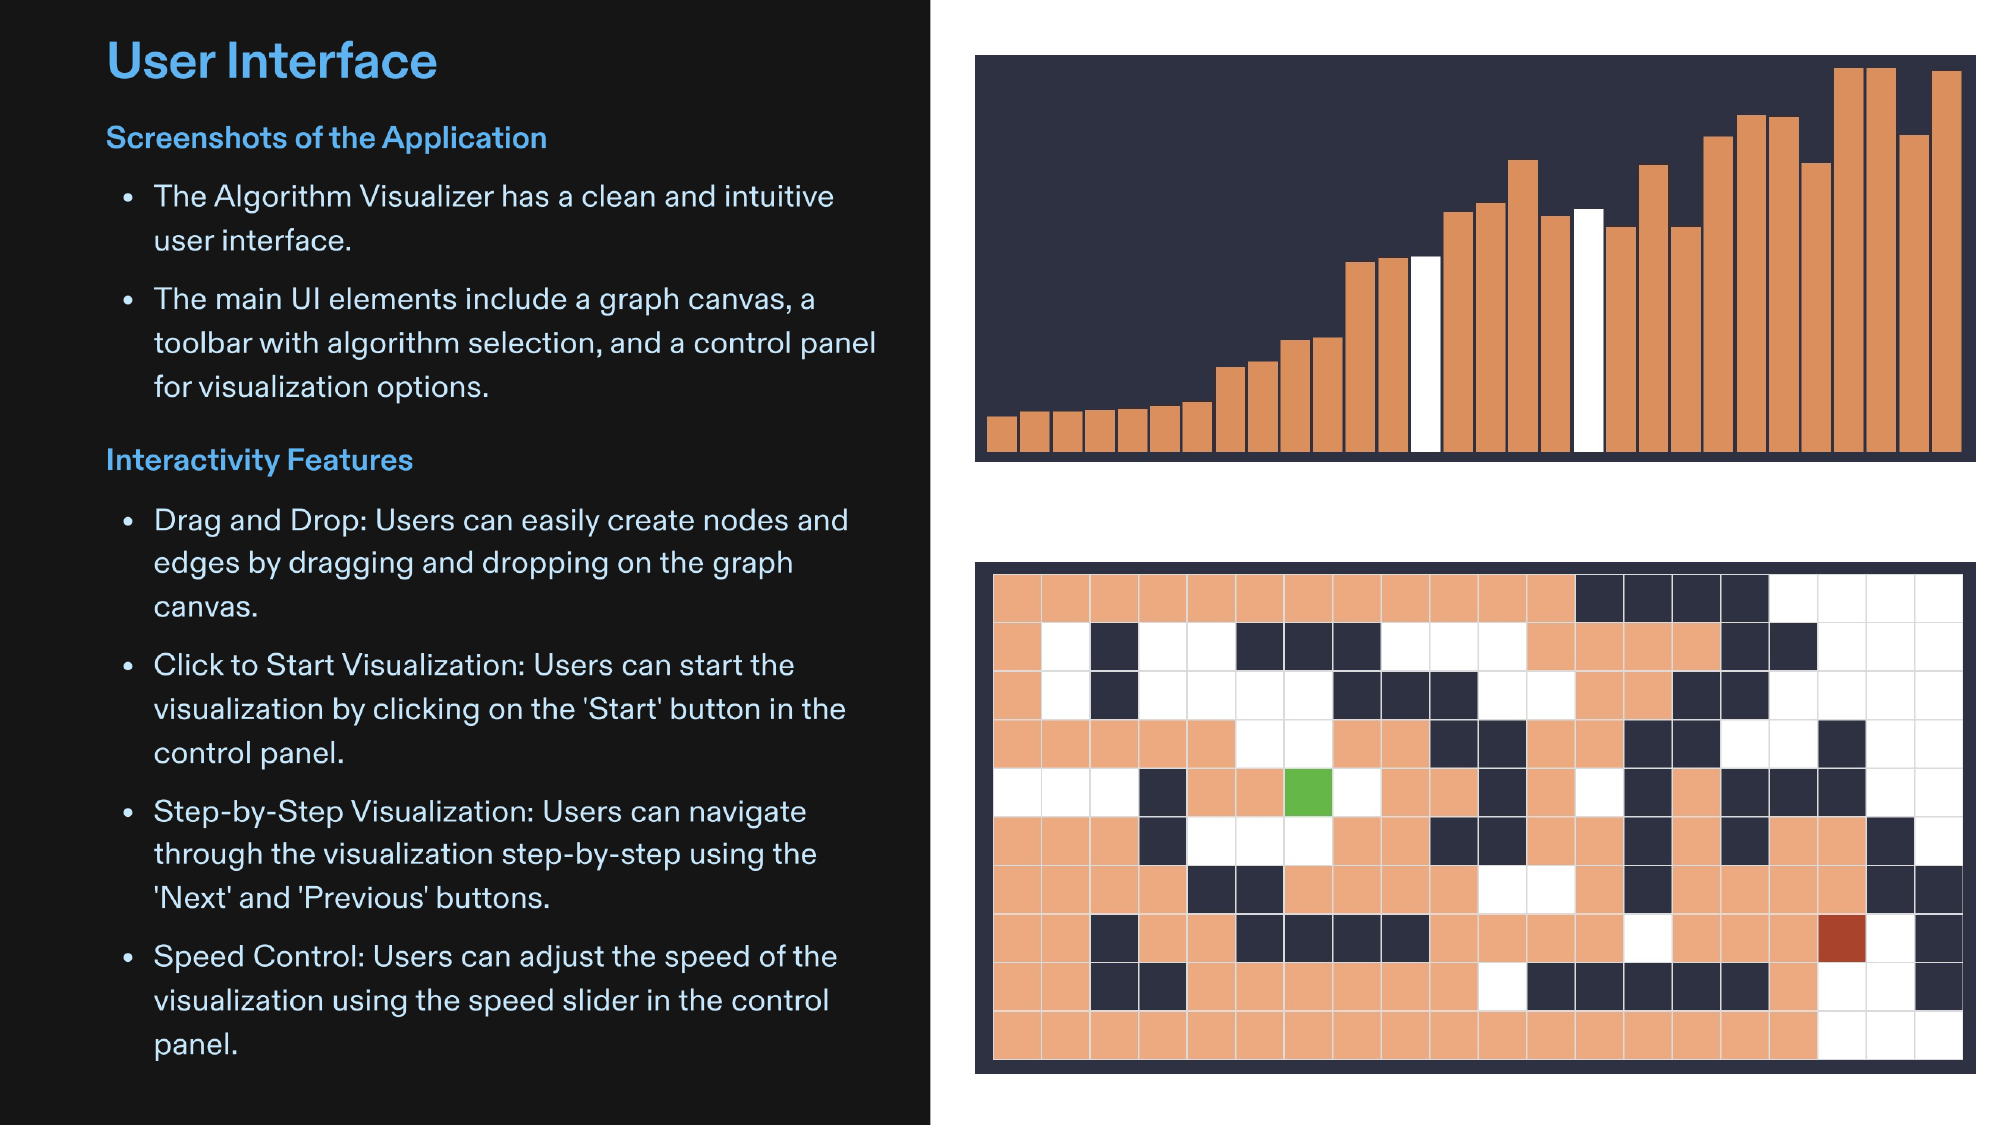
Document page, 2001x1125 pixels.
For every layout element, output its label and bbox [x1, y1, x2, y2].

picture [975, 54, 1977, 463]
picture [975, 562, 1977, 1075]
picture [0, 0, 932, 1125]
